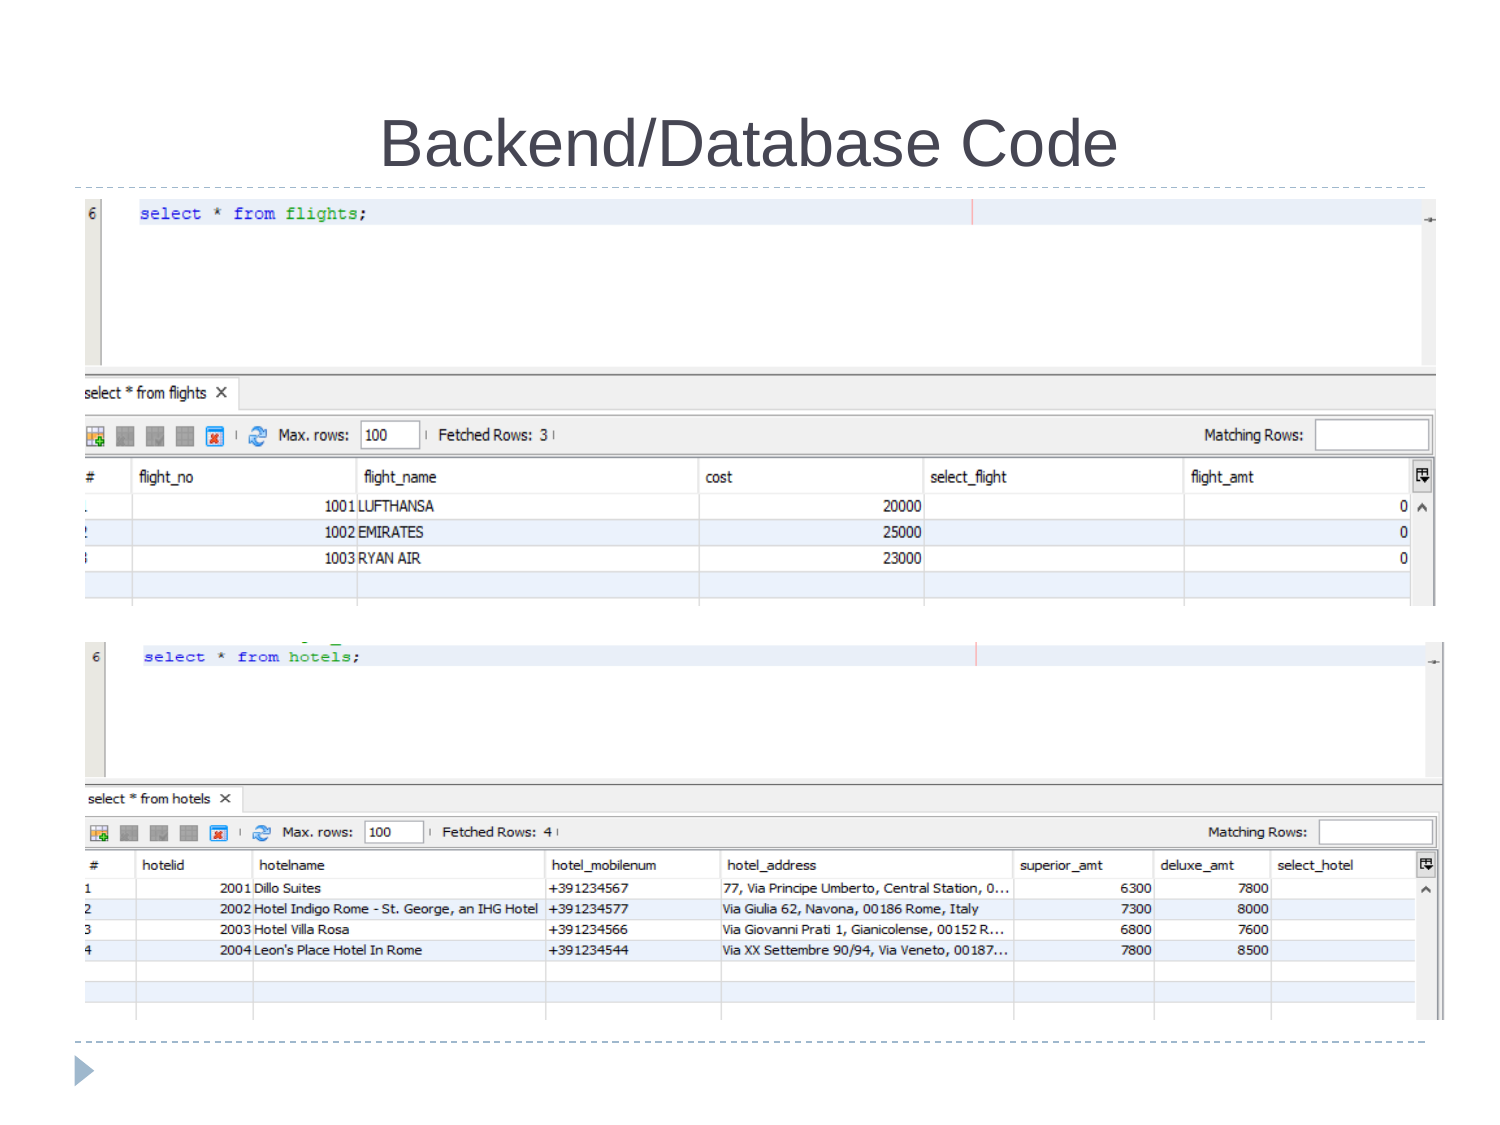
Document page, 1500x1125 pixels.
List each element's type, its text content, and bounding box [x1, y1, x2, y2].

picture [84, 642, 1445, 1020]
title Backend/Database Code [75, 24, 1425, 188]
picture [84, 199, 1436, 606]
